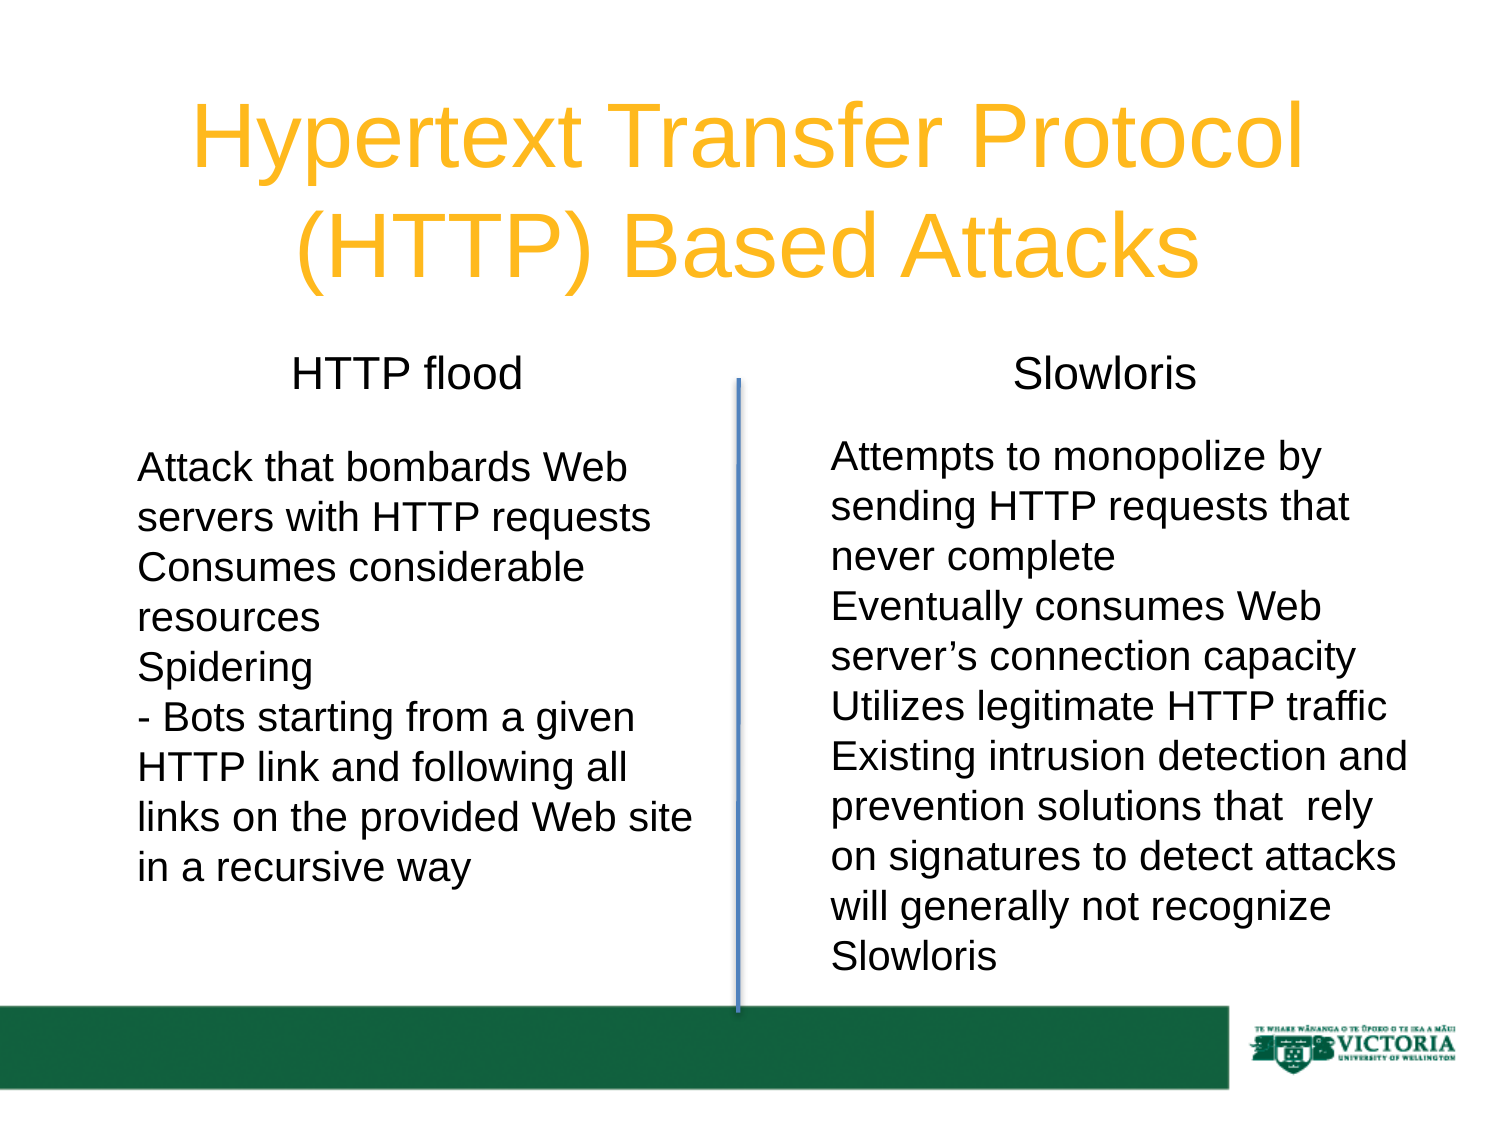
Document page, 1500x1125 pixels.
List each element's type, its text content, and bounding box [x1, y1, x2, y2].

text_box Attempts to monopolize by sending HTTP requests that never complete Eventually consumes Web server’s connection capacity Utilizes legitimate HTTP traffic Existing intrusion detection and prevention solutions that rely on signatures to detect attacks will generally not recognize Slowloris [782, 413, 1428, 1003]
text_box Hypertext Transfer Protocol (HTTP) Based Attacks [73, 60, 1424, 290]
picture [0, 0, 1476, 1105]
text_box Attack that bombards Web servers with HTTP requests Consumes considerable resources Spidering - Bots starting from a given HTTP link and following all links on the provided Web site in a recursive way [89, 424, 734, 1036]
text_box [736, 378, 741, 1013]
text_box Slowloris [782, 300, 1428, 413]
text_box HTTP flood [84, 300, 730, 414]
